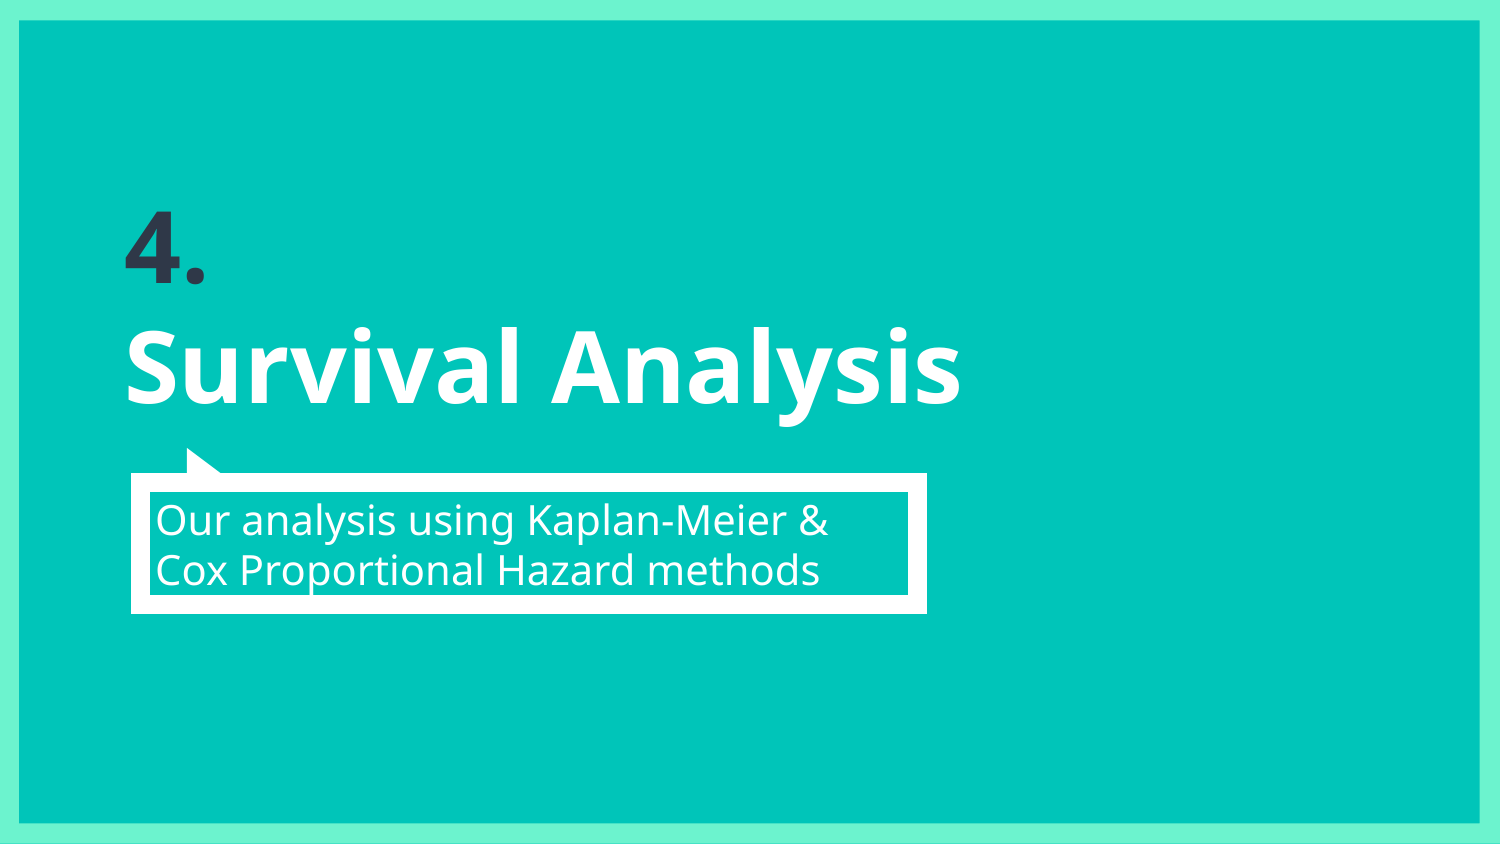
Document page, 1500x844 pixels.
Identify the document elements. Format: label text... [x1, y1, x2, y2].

title 4. Survival Analysis [109, 248, 1074, 439]
subtitle Our analysis using Kaplan-Meier & Cox Proportional Hazard methods [131, 473, 927, 614]
